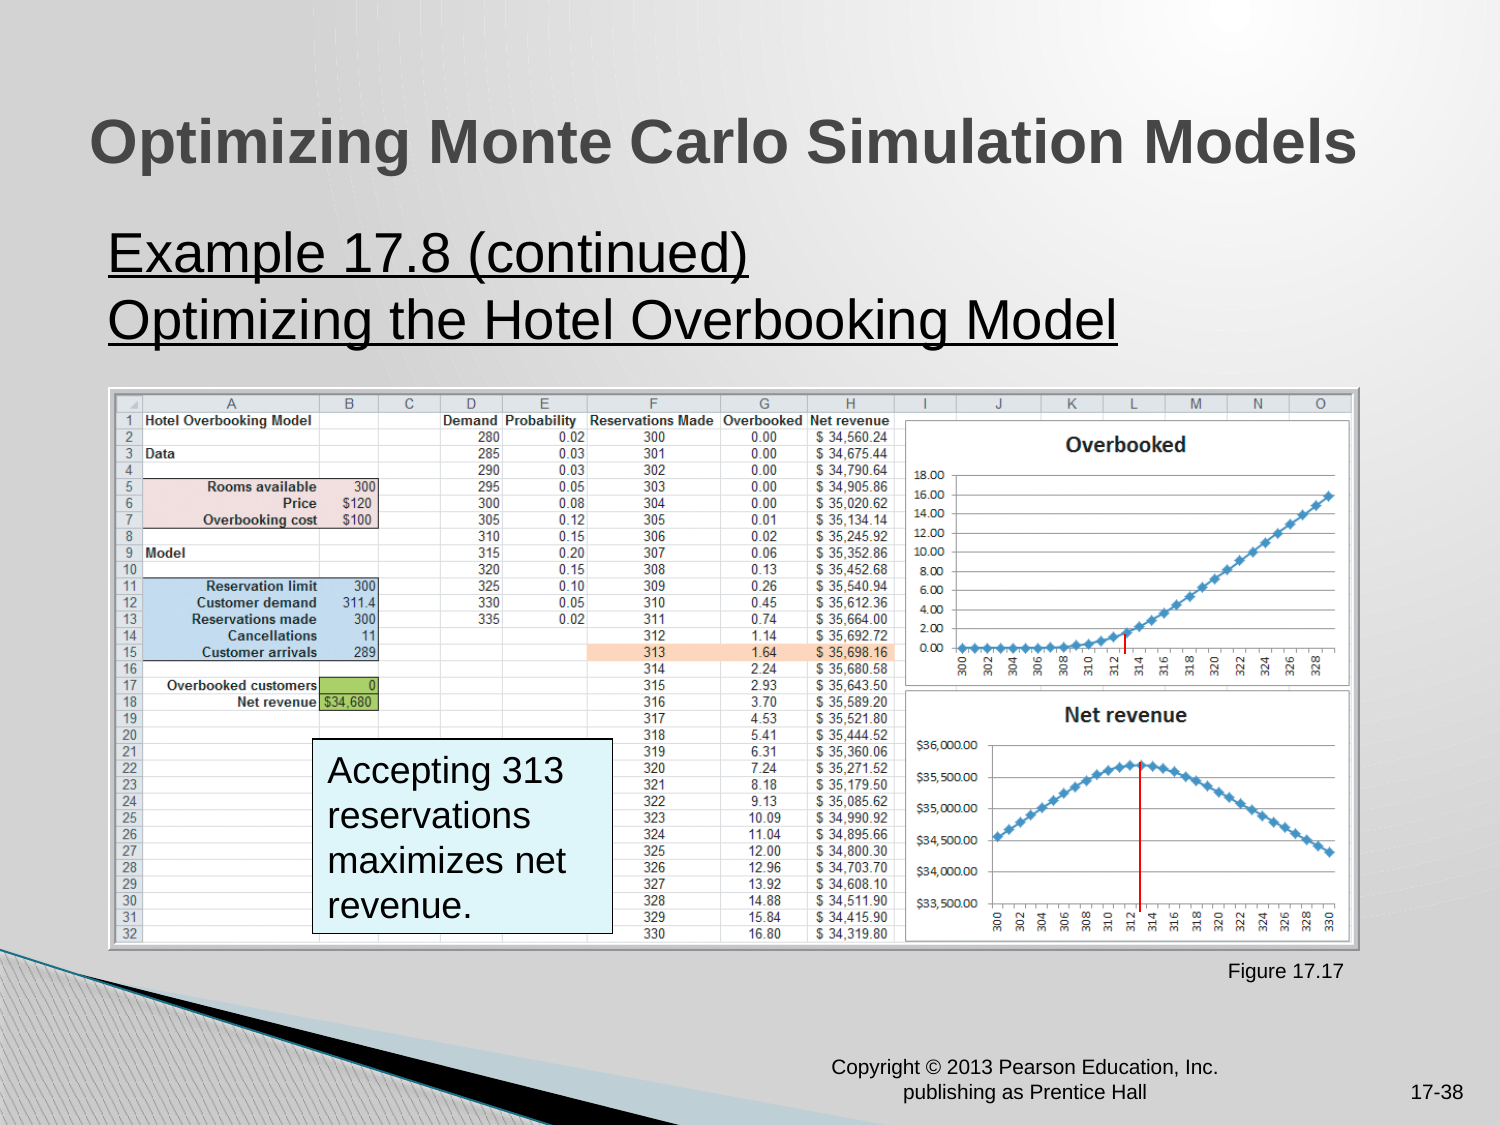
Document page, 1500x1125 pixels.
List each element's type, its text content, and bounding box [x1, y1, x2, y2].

list Example 17.8 (continued) Optimizing the Hotel Overbooking Model [74, 208, 1426, 951]
title Optimizing Monte Carlo Simulation Models [75, 45, 1425, 233]
footer Copyright © 2013 Pearson Education, Inc. publishing as Prentice Hall [812, 1051, 1238, 1112]
picture [108, 387, 1361, 951]
slide_number 17-38 [1362, 1051, 1479, 1112]
text_box Figure 17.17 [1213, 961, 1360, 991]
